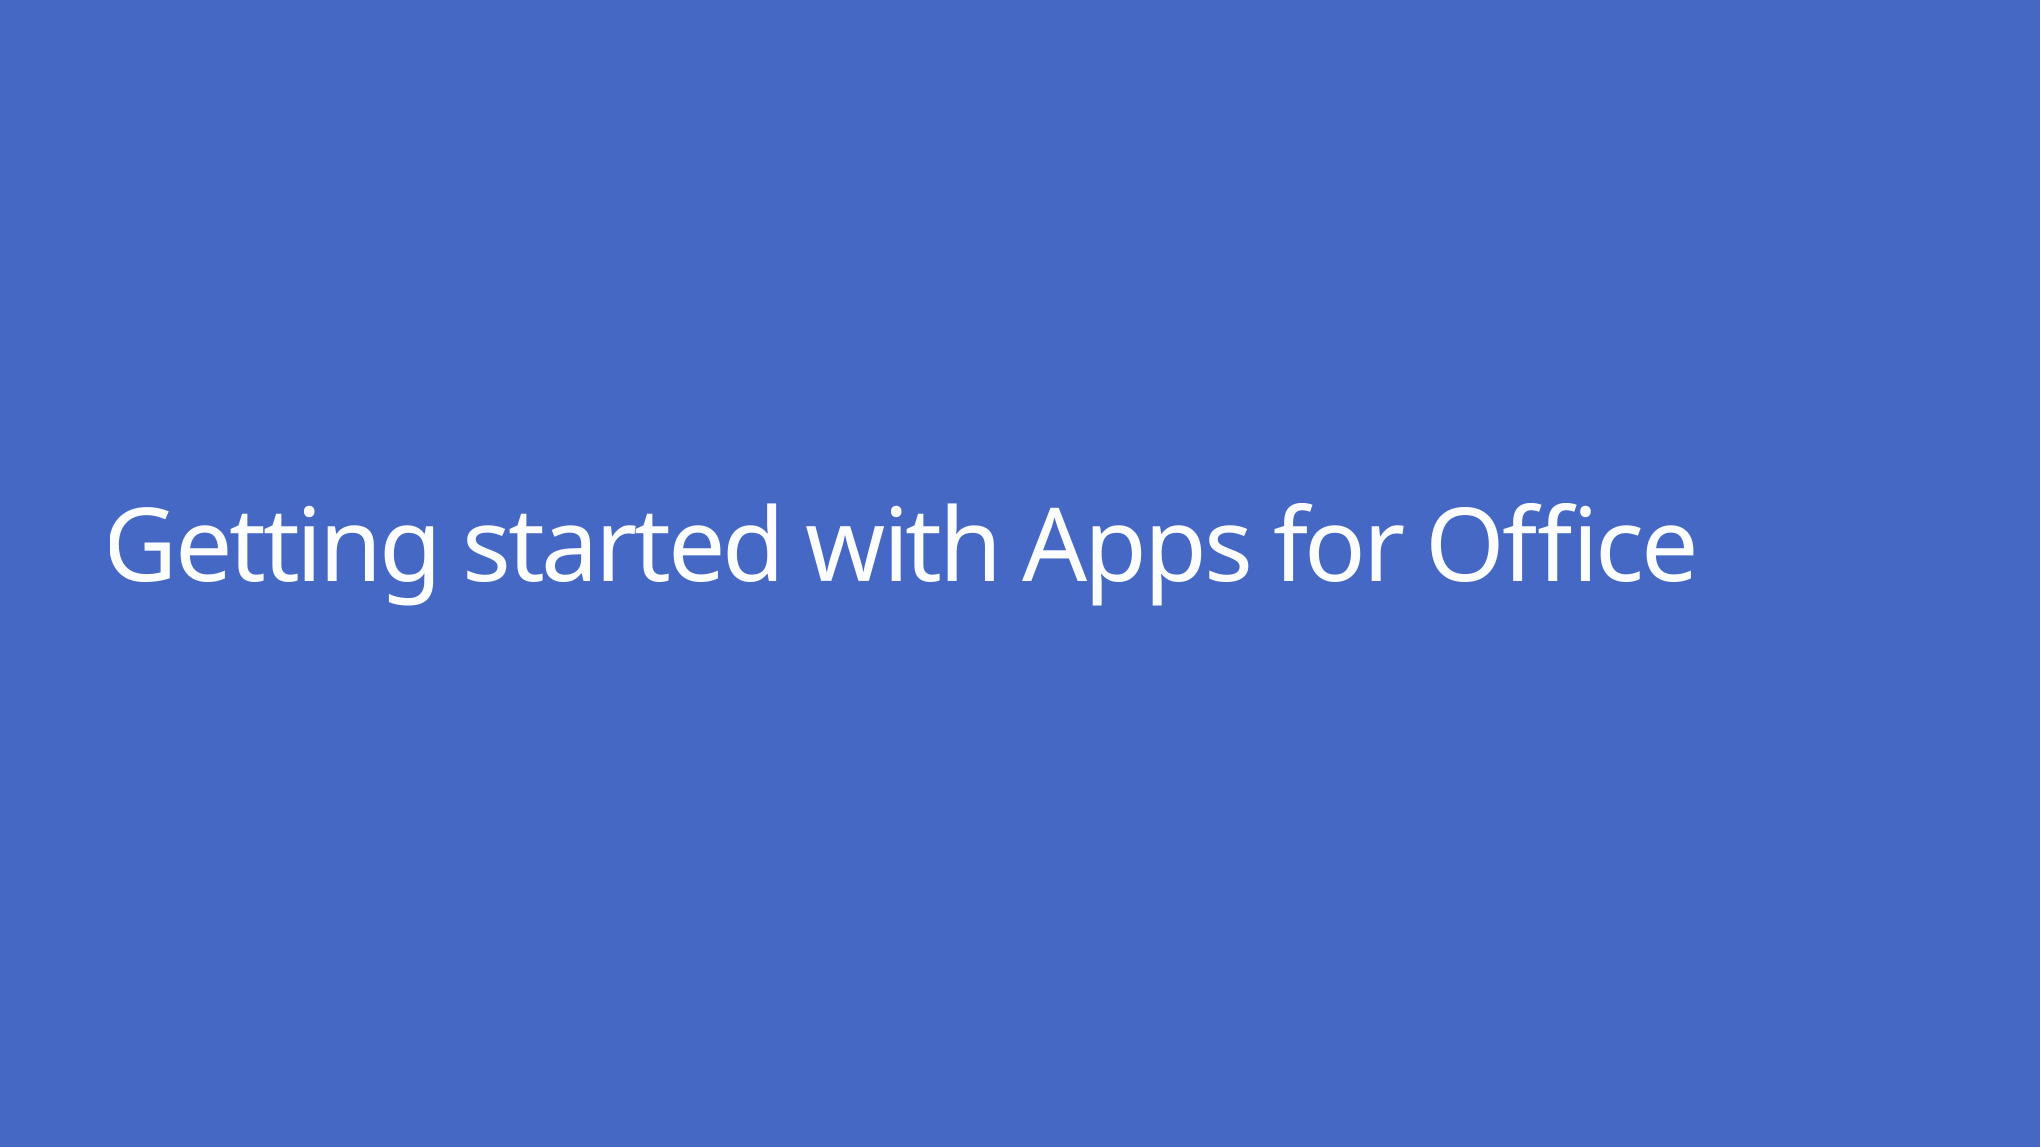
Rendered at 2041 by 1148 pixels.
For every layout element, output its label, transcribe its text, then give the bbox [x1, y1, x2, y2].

title Getting started with Apps for Office [89, 386, 1951, 711]
